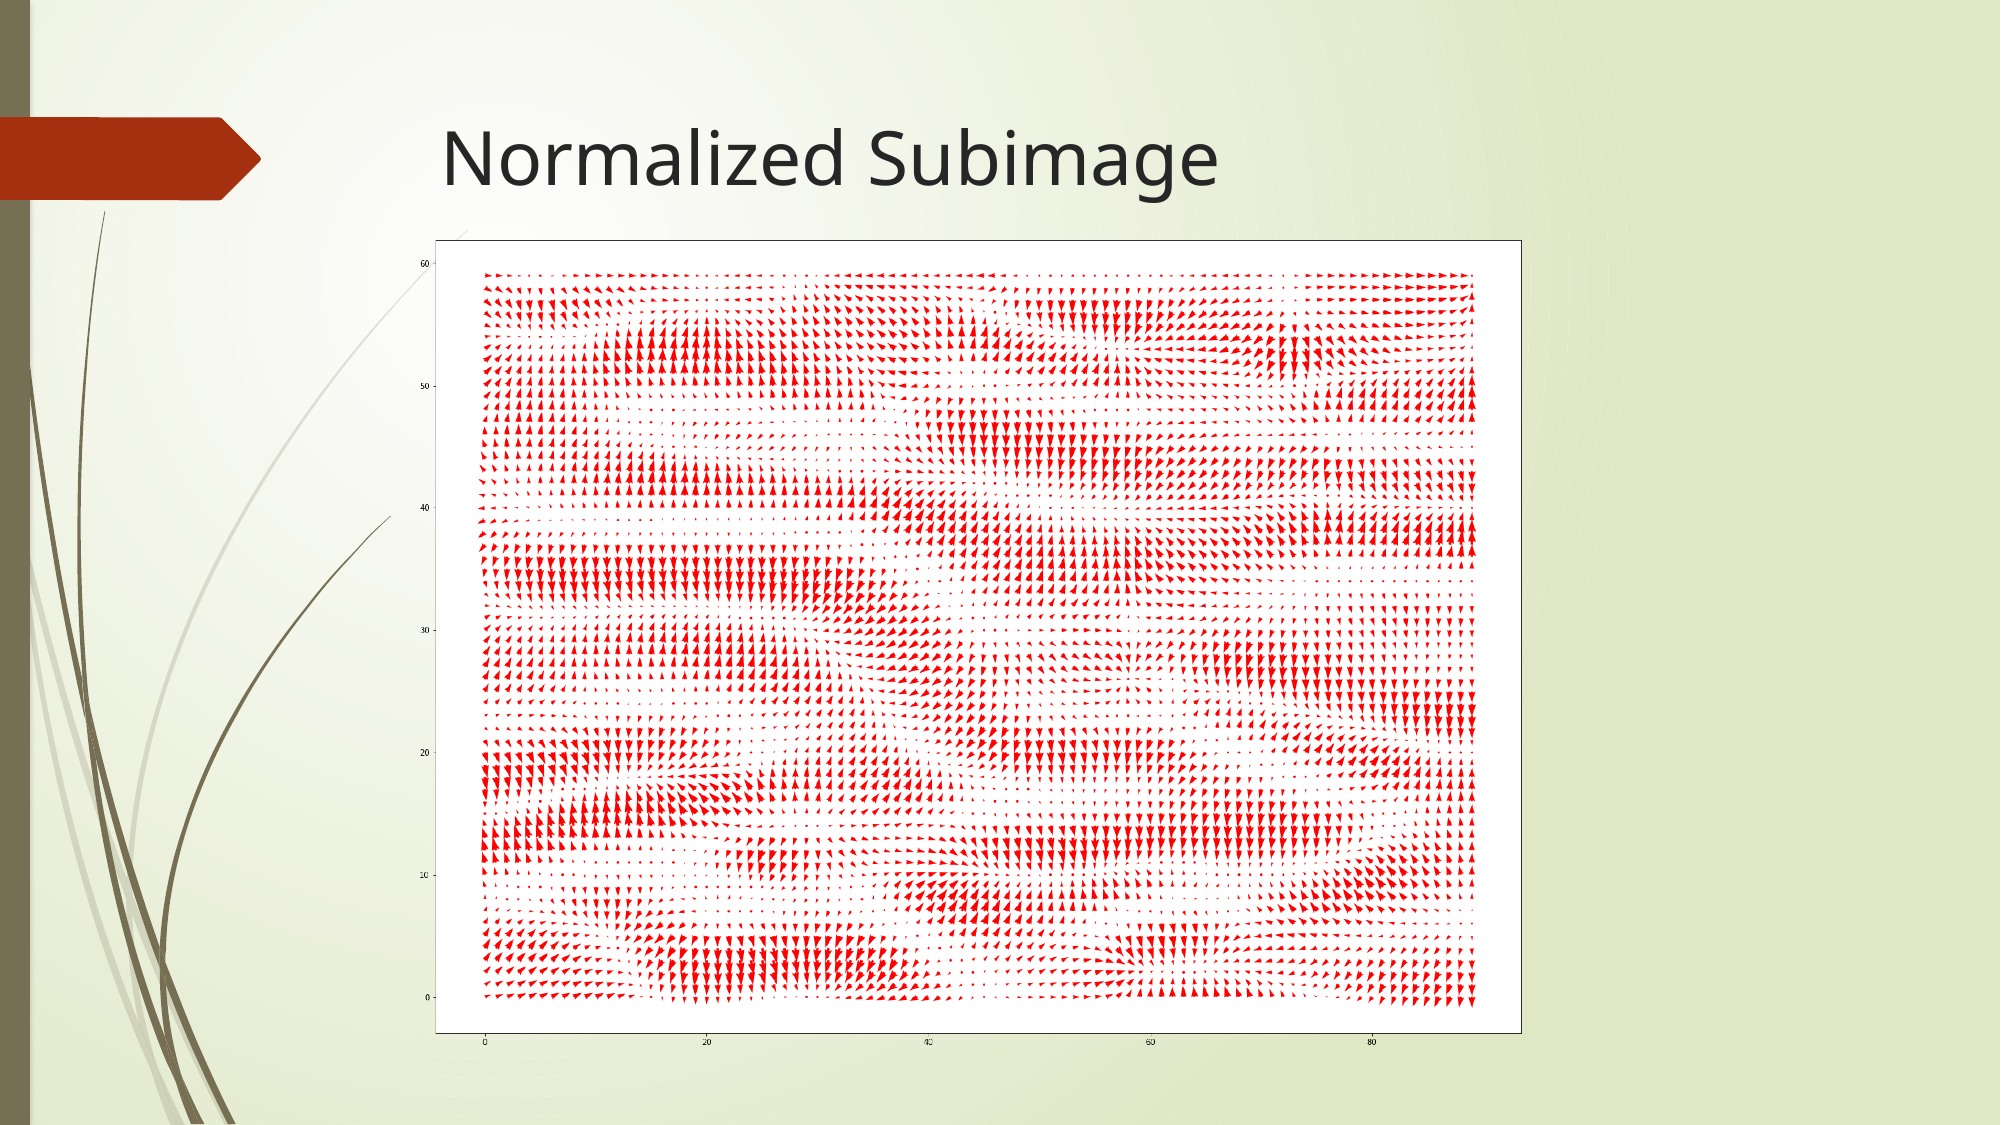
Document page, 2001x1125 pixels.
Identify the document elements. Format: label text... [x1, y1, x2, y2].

title Normalized Subimage [425, 102, 1888, 313]
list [260, 113, 1661, 1125]
